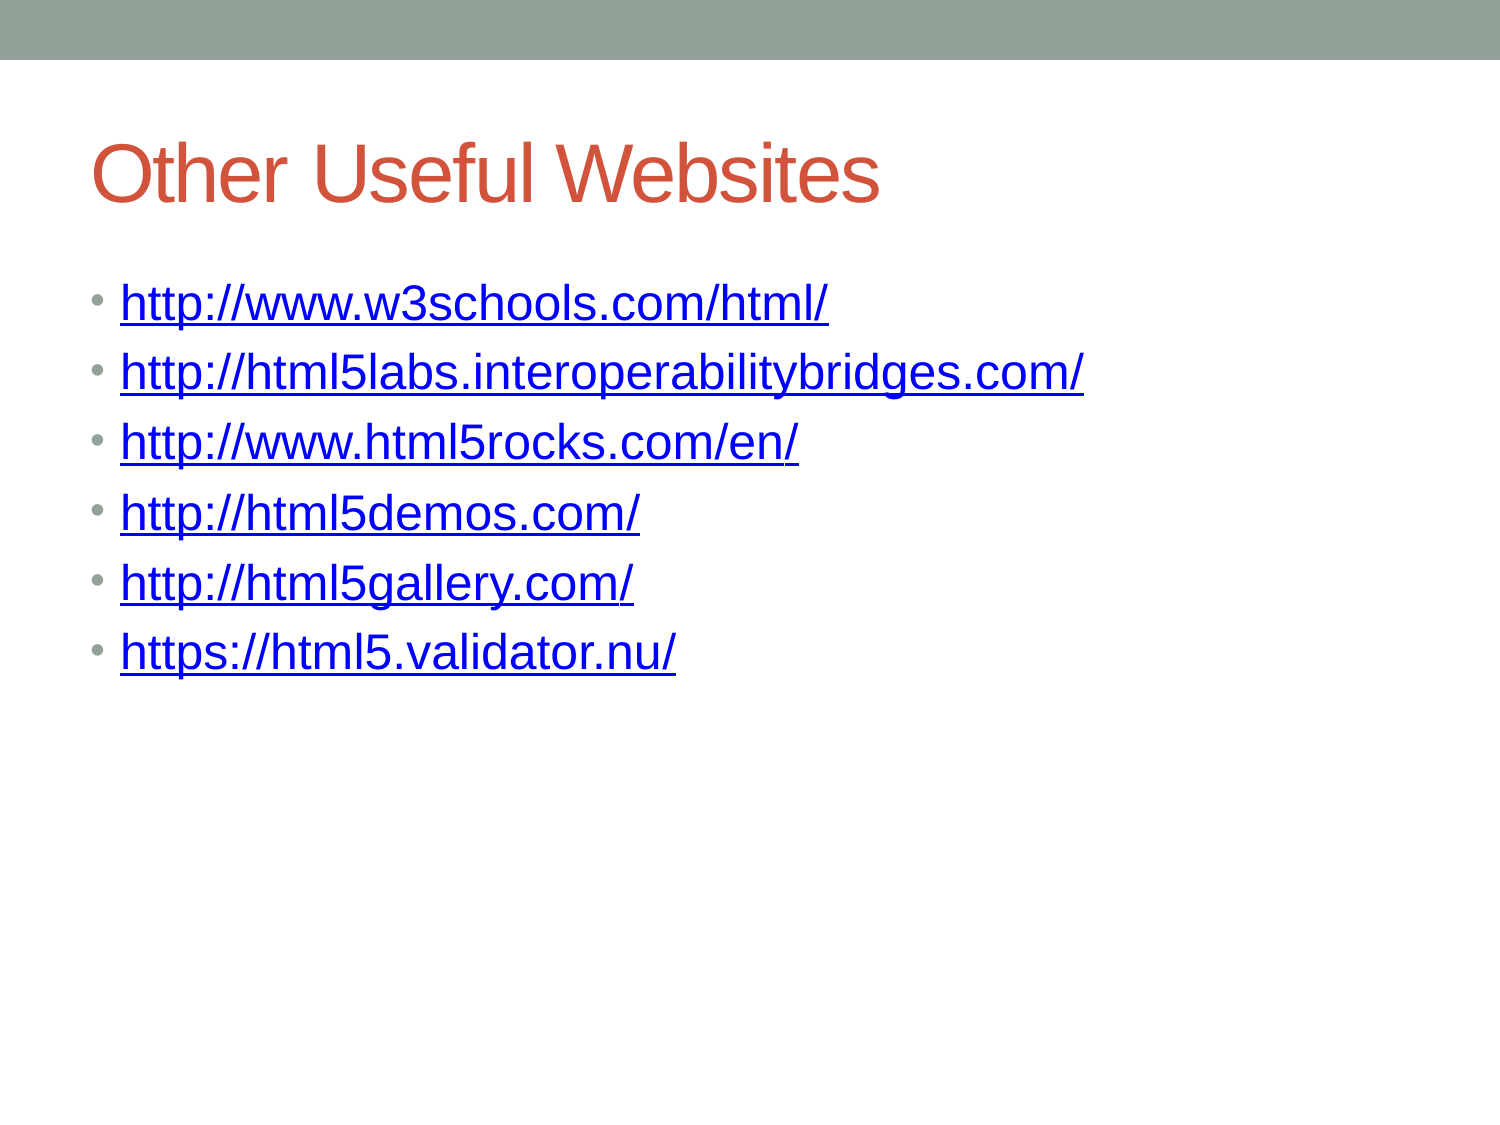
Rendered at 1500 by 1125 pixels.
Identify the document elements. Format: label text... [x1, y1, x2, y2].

list http://www.w3schools.com/html/ http://html5labs.interoperabilitybridges.com/ http://www.html5rocks.com/en/ http://html5demos.com/ http://html5gallery.com/ https://html5.validator.nu/ [75, 262, 1425, 1063]
title Other Useful Websites [75, 87, 1425, 250]
